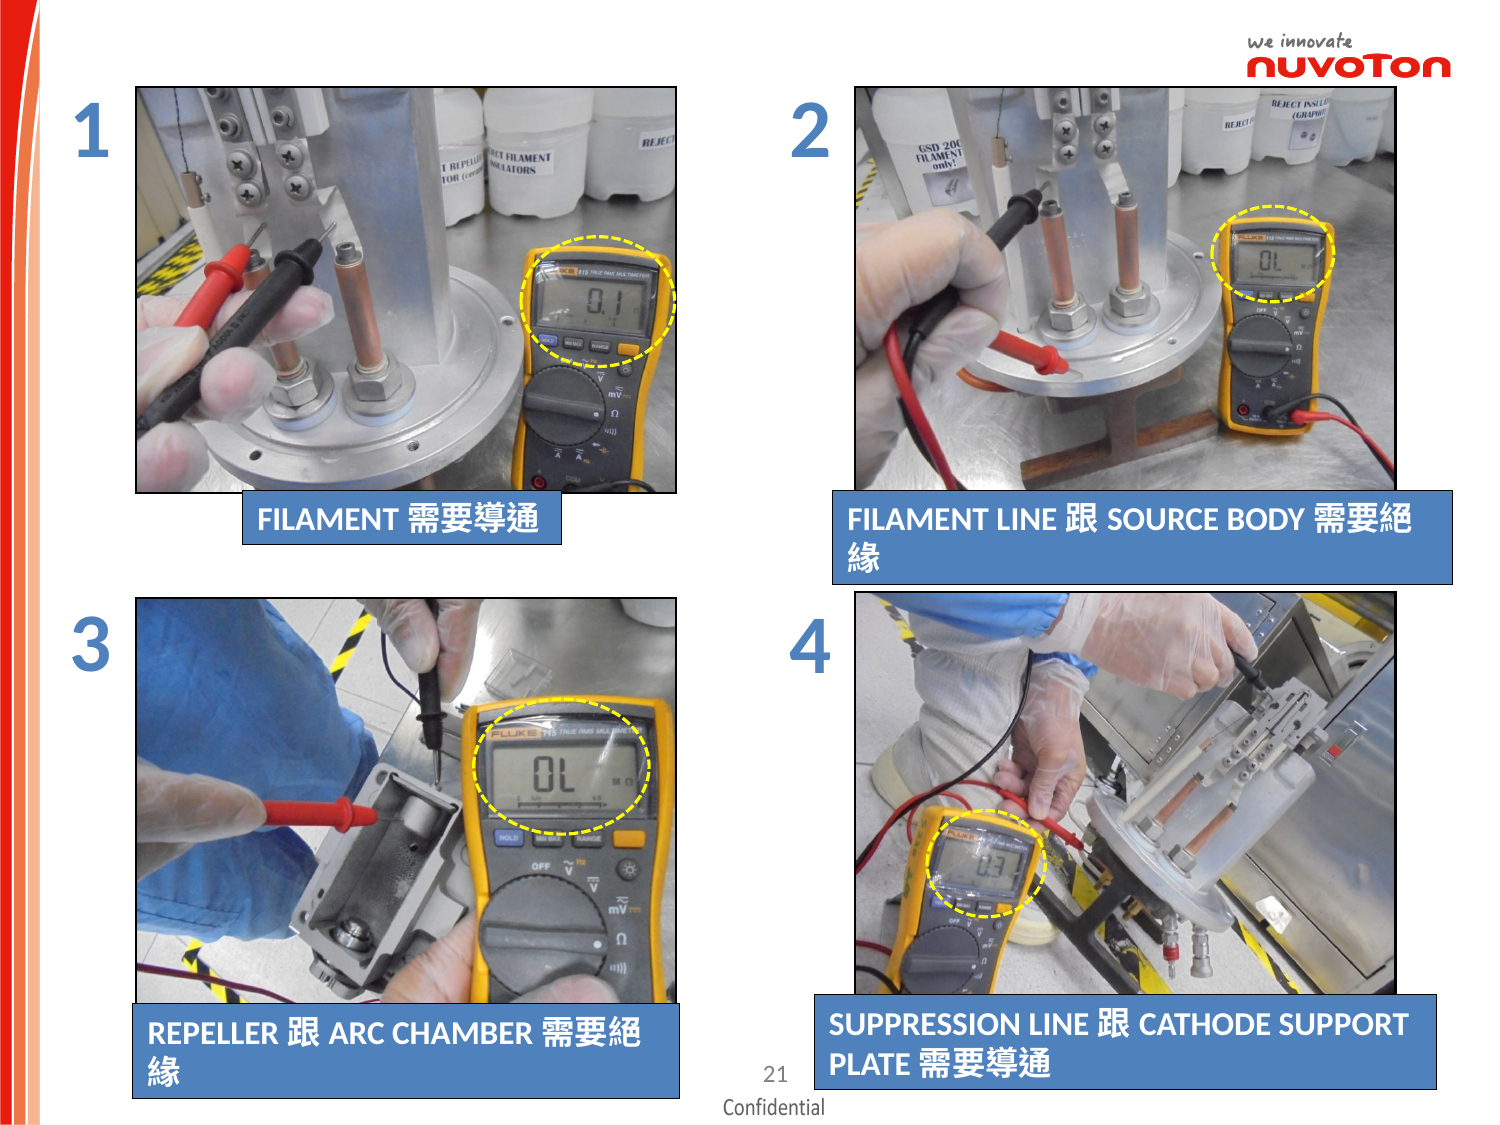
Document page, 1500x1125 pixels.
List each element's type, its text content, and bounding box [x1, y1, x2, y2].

text_box 2 [774, 66, 848, 182]
text_box FILAMENT LINE跟SOURCE BODY需要絕緣 [832, 490, 1453, 585]
text_box REPELLER跟ARC CHAMBER需要絕緣 [132, 1003, 680, 1099]
text_box 1 [54, 66, 127, 182]
text_box SUPPRESSION LINE跟CATHODE SUPPORT PLATE需要導通 [814, 994, 1437, 1090]
text_box 4 [774, 582, 848, 698]
picture [0, 0, 1500, 1125]
text_box FILAMENT需要導通 [242, 500, 562, 545]
text_box 3 [54, 580, 127, 696]
slide_number 20 [600, 1042, 951, 1103]
